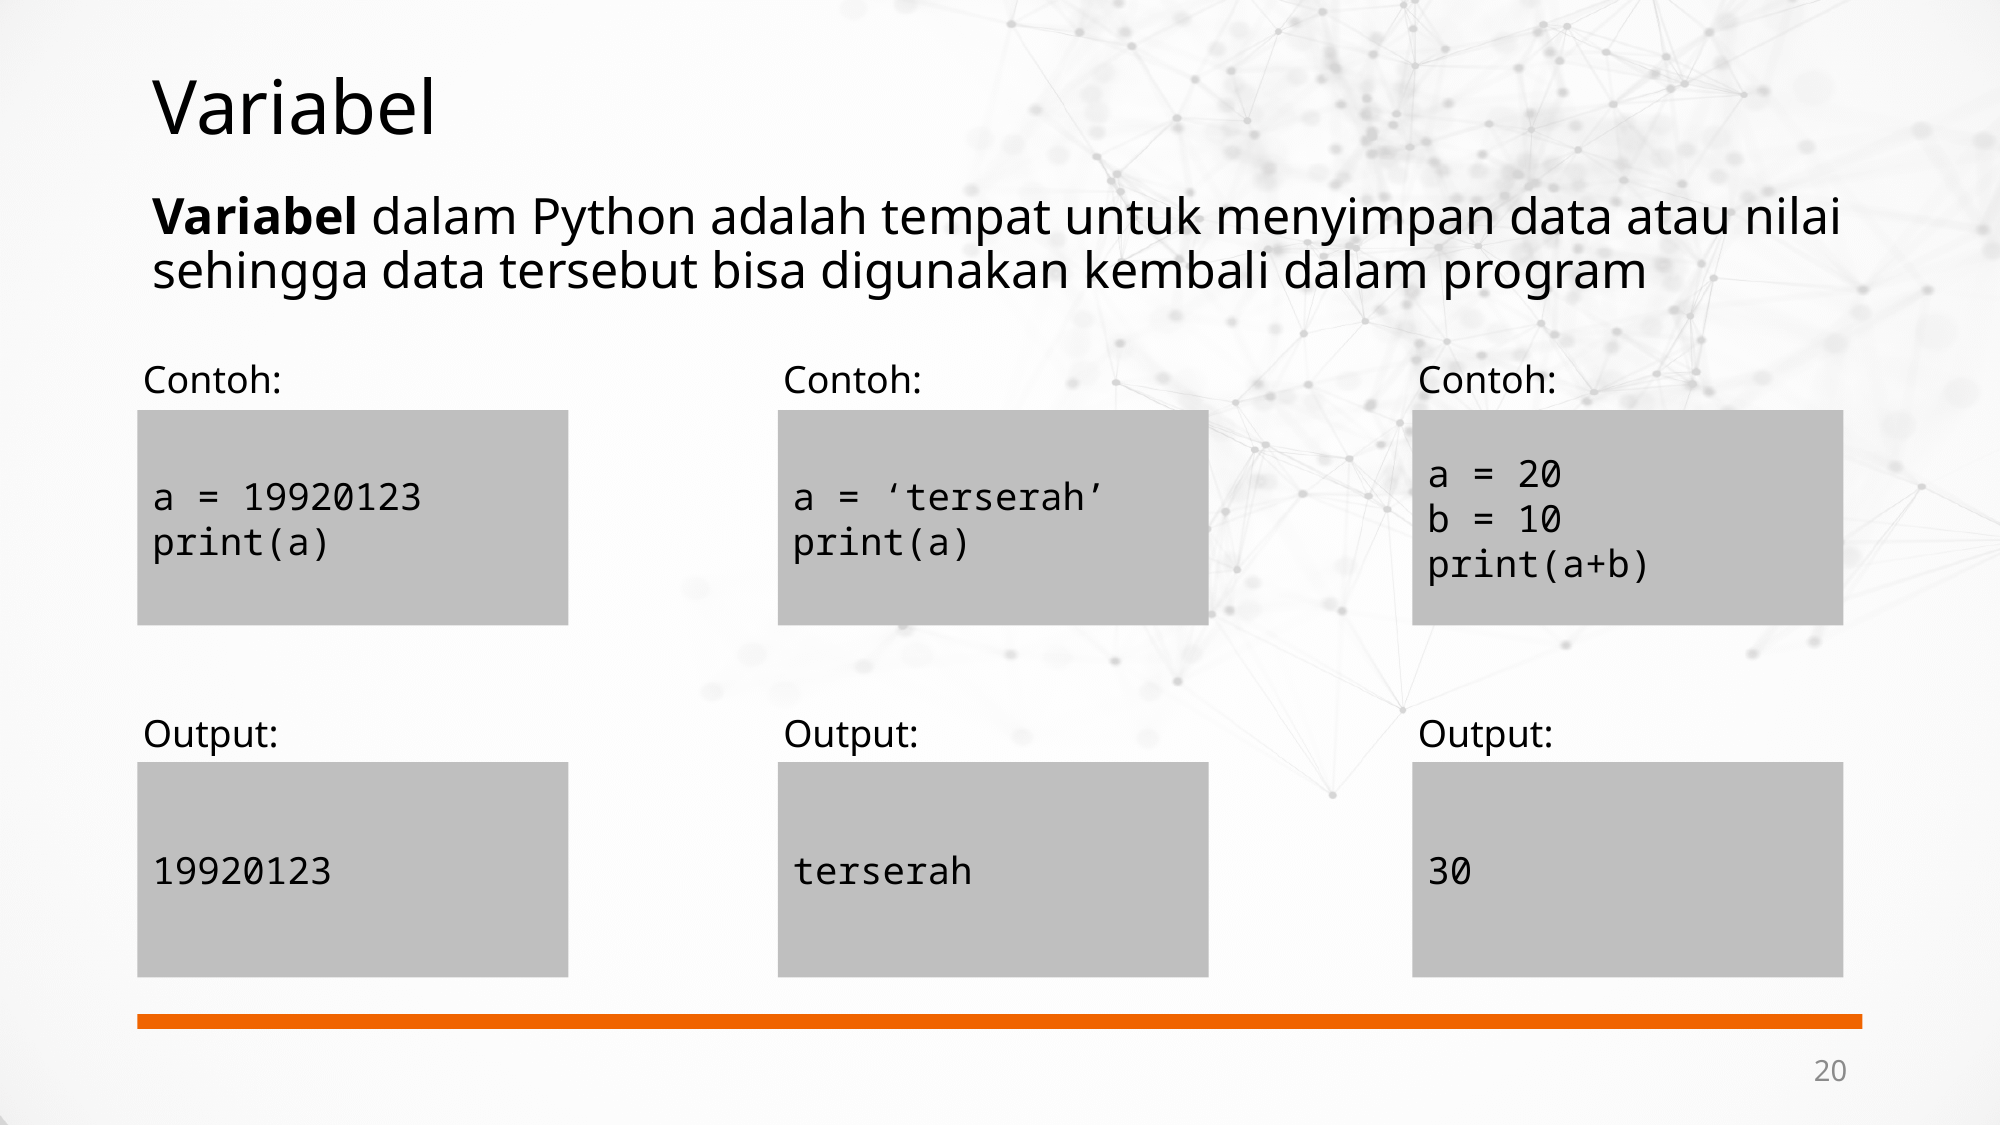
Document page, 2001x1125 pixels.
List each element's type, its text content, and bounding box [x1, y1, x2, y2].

text_box Output: [1403, 702, 1569, 763]
text_box Output: [768, 702, 934, 763]
slide_number 20 [1412, 1042, 1863, 1103]
text_box 30 [1411, 761, 1844, 978]
text_box Output: [128, 702, 294, 763]
text_box Contoh: [1403, 348, 1572, 409]
text_box terserah [777, 761, 1210, 978]
text_box Contoh: [768, 348, 938, 409]
text_box Contoh: [128, 348, 297, 409]
text_box a = 19920123 print(a) [136, 409, 569, 626]
list Variabel dalam Python adalah tempat untuk menyimpan data atau nilai sehingga data tersebut bisa digunakan kembali dalam program [137, 184, 1863, 1014]
text_box 19920123 [136, 761, 569, 978]
text_box a = 20 b = 10 print(a+b) [1411, 409, 1844, 626]
title Variabel [137, 36, 1863, 184]
text_box a = ‘terserah’ print(a) [777, 409, 1210, 626]
